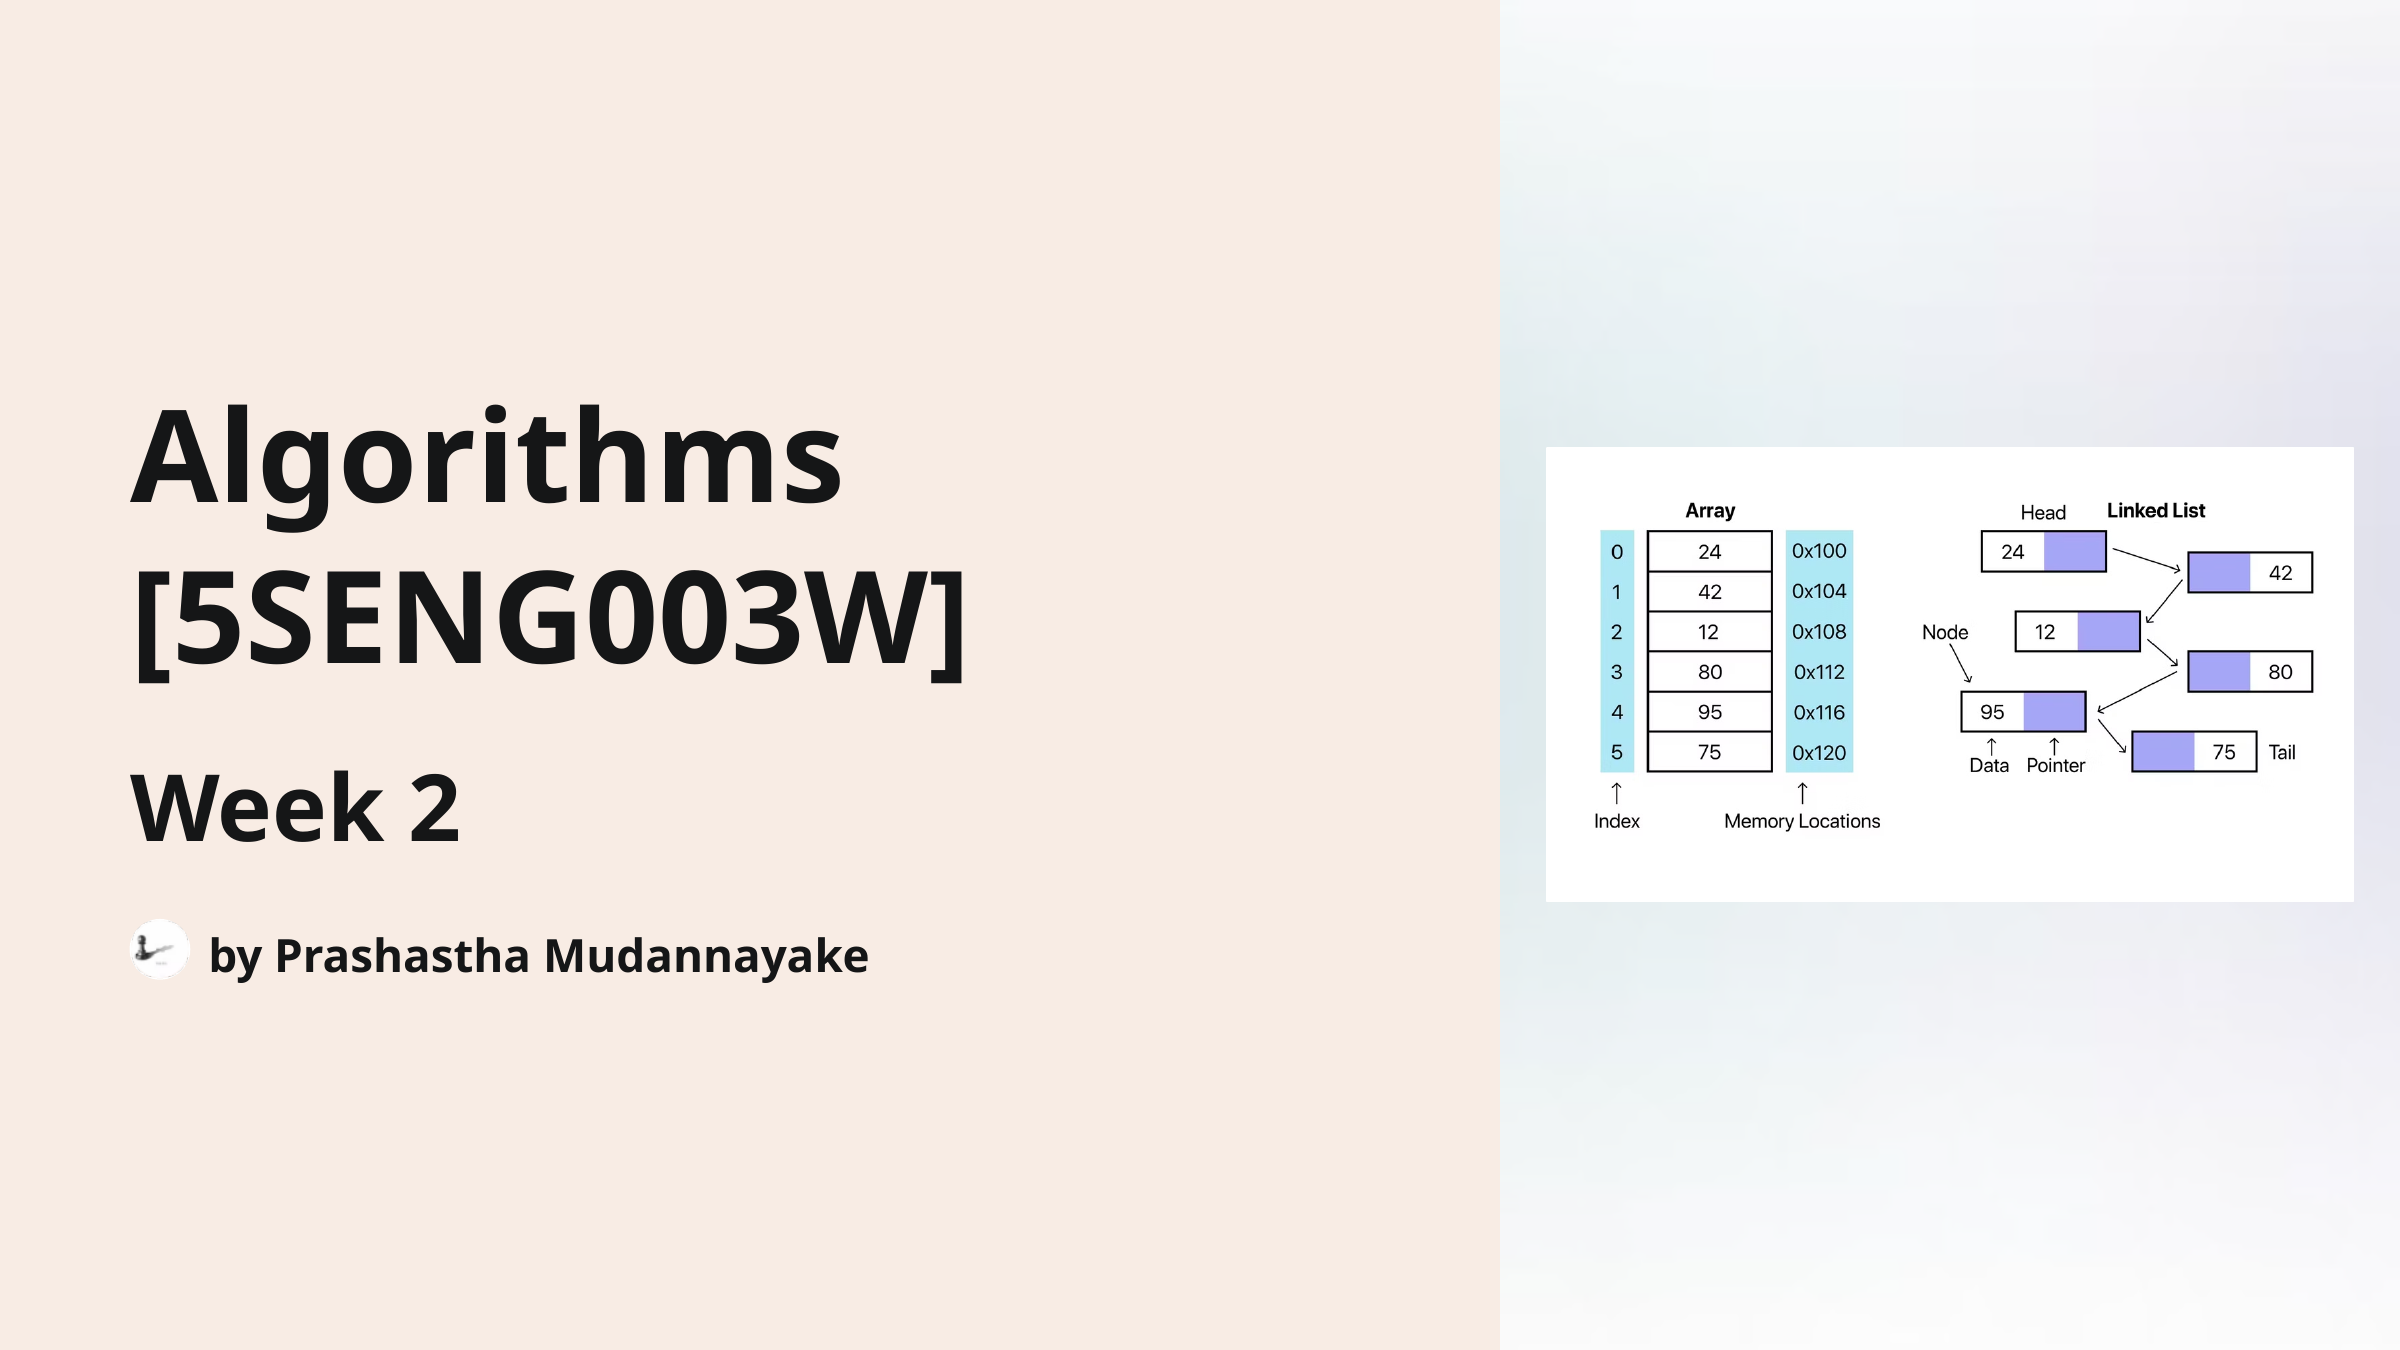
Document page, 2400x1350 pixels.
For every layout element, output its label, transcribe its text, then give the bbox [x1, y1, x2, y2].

picture [131, 920, 189, 978]
text_box Week 2 [130, 744, 1061, 862]
text_box by Prashastha Mudannayake [208, 916, 790, 982]
text_box Algorithms [5SENG003W] [130, 368, 1370, 689]
picture [1499, 0, 2400, 1350]
